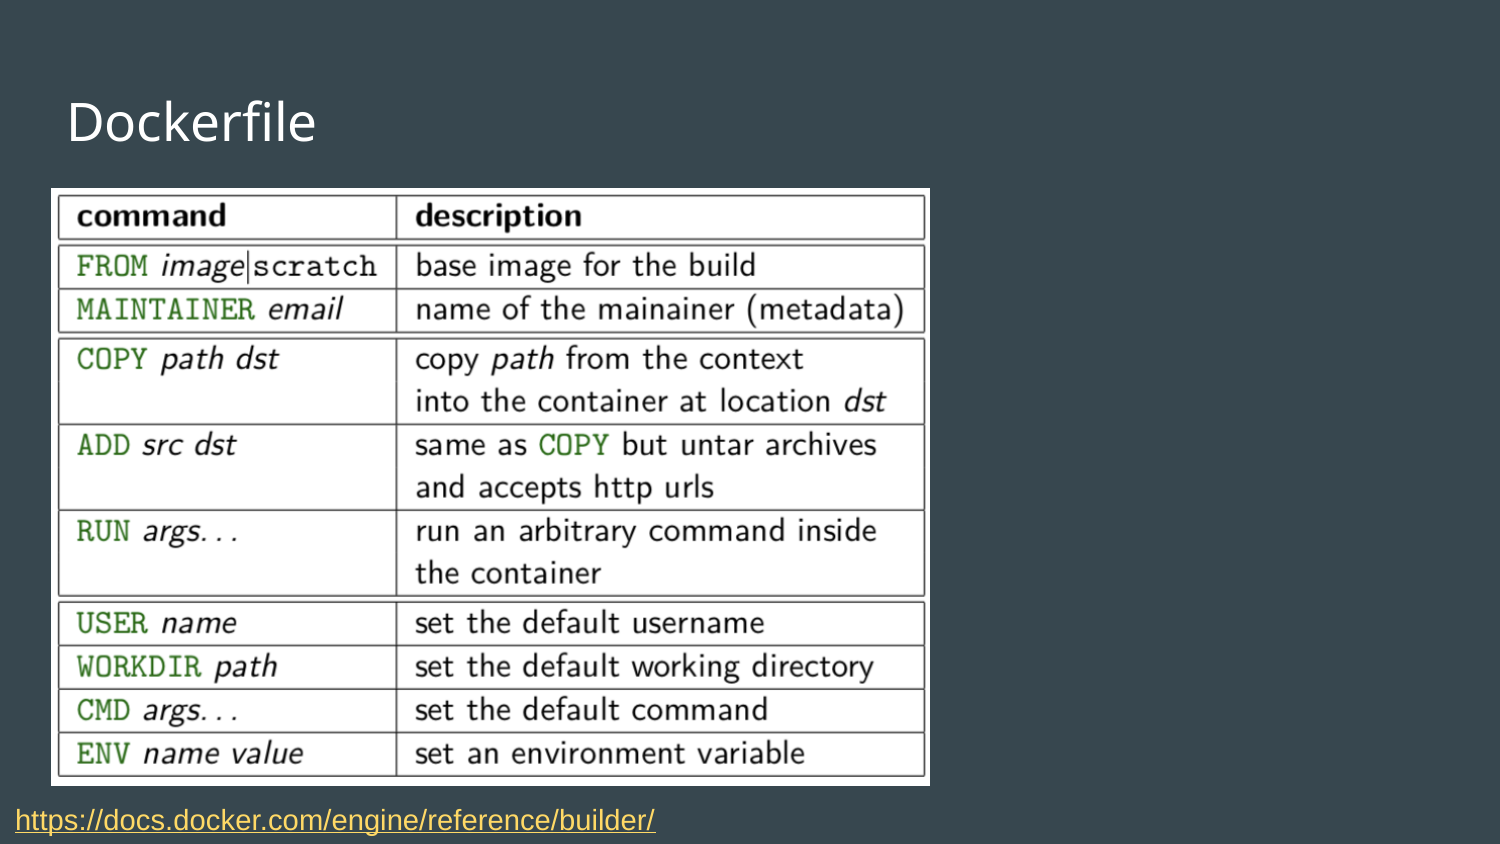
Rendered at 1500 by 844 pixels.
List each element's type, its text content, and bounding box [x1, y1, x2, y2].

text_box https://docs.docker.com/engine/reference/builder/ [0, 785, 953, 844]
picture [50, 188, 930, 786]
title Dockerfile [51, 72, 1449, 167]
